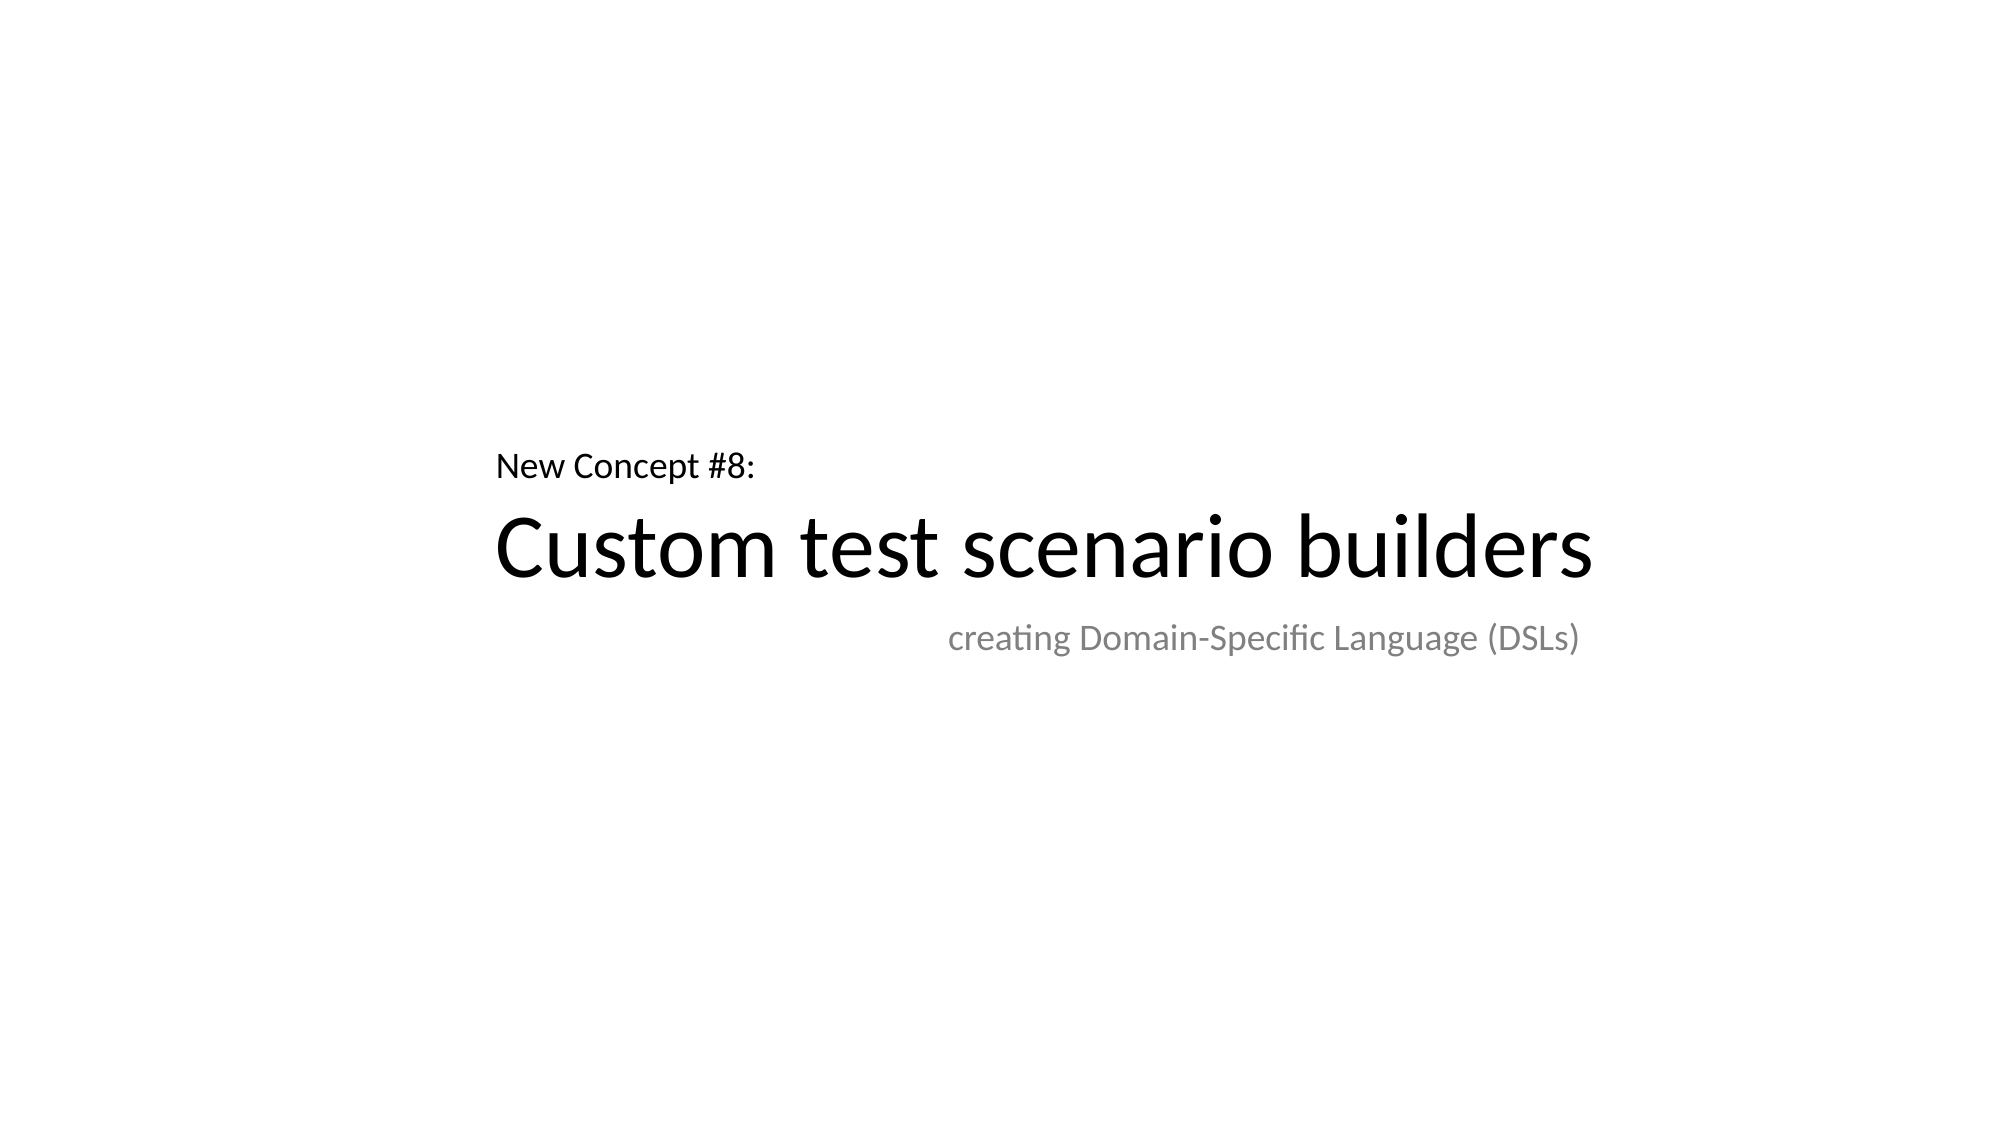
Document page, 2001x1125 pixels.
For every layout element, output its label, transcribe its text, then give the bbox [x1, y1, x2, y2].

text_box New Concept #8: Custom test scenario builders [481, 433, 1625, 604]
text_box creating Domain-Specific Language (DSLs) [480, 605, 1596, 666]
